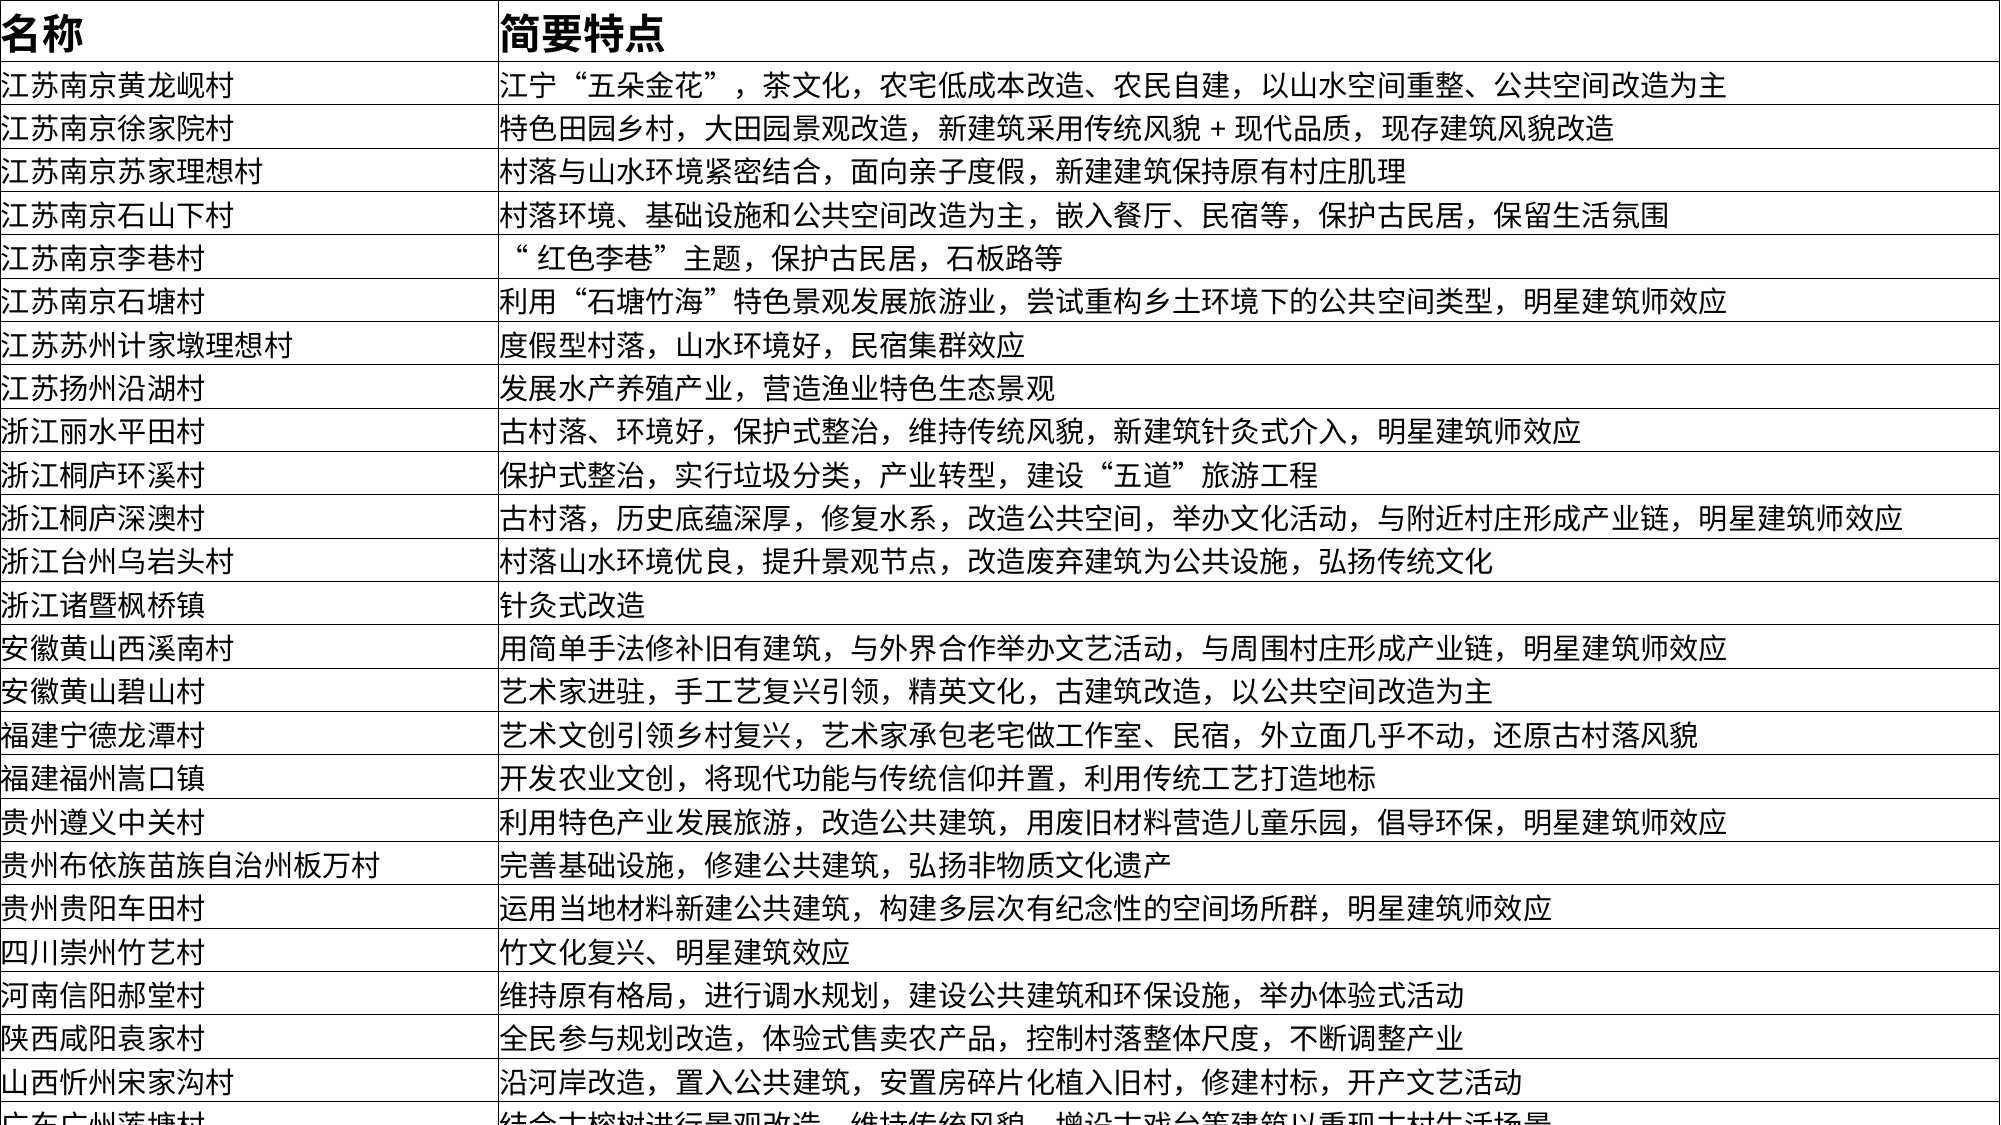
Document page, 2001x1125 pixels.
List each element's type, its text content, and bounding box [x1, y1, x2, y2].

table_cell 竹文化复兴、明星建筑效应 [499, 929, 1999, 971]
table_cell 利用“石塘竹海”特色景观发展旅游业，尝试重构乡土环境下的公共空间类型，明星建筑师效应 [499, 279, 1999, 321]
table_cell 福建宁德龙潭村 [1, 712, 498, 754]
table_cell 江宁“五朵金花”，茶文化，农宅低成本改造、农民自建，以山水空间重整、公共空间改造为主 [499, 62, 1999, 104]
table_cell 用简单手法修补旧有建筑，与外界合作举办文艺活动，与周围村庄形成产业链，明星建筑师效应 [499, 625, 1999, 668]
table_cell 江苏扬州沿湖村 [1, 365, 498, 408]
table_cell 贵州贵阳车田村 [1, 885, 498, 928]
table_cell 发展水产养殖产业，营造渔业特色生态景观 [499, 365, 1999, 408]
table_cell 古村落，历史底蕴深厚，修复水系，改造公共空间，举办文化活动，与附近村庄形成产业链，明星建筑师效应 [499, 495, 1999, 538]
table_cell 江苏南京苏家理想村 [1, 149, 498, 191]
table_cell 村落山水环境优良，提升景观节点，改造废弃建筑为公共设施，弘扬传统文化 [499, 539, 1999, 581]
table_cell 运用当地材料新建公共建筑，构建多层次有纪念性的空间场所群，明星建筑师效应 [499, 885, 1999, 928]
table_cell 江苏南京石山下村 [1, 192, 498, 234]
table_cell 全民参与规划改造，体验式售卖农产品，控制村落整体尺度，不断调整产业 [499, 1015, 1999, 1058]
table_cell 浙江桐庐深澳村 [1, 495, 498, 538]
table_cell 安徽黄山西溪南村 [1, 625, 498, 668]
table_cell 村落环境、基础设施和公共空间改造为主，嵌入餐厅、民宿等，保护古民居，保留生活氛围 [499, 192, 1999, 234]
table_cell 浙江诸暨枫桥镇 [1, 582, 498, 624]
table_cell 山西忻州宋家沟村 [1, 1059, 498, 1101]
table_cell 度假型村落，山水环境好，民宿集群效应 [499, 322, 1999, 364]
table_cell 古村落、环境好，保护式整治，维持传统风貌，新建筑针灸式介入，明星建筑师效应 [499, 409, 1999, 451]
table_cell 江苏苏州计家墩理想村 [1, 322, 498, 364]
table_cell 完善基础设施，修建公共建筑，弘扬非物质文化遗产 [499, 842, 1999, 884]
table_cell 浙江丽水平田村 [1, 409, 498, 451]
table_cell 浙江台州乌岩头村 [1, 539, 498, 581]
table_cell 维持原有格局，进行调水规划，建设公共建筑和环保设施，举办体验式活动 [499, 972, 1999, 1014]
table_cell 保护式整治，实行垃圾分类，产业转型，建设“五道”旅游工程 [499, 452, 1999, 494]
table_cell 江苏南京黄龙岘村 [1, 62, 498, 104]
table_header 简要特点 [499, 1, 1999, 61]
table_cell 利用特色产业发展旅游，改造公共建筑，用废旧材料营造儿童乐园，倡导环保，明星建筑师效应 [499, 799, 1999, 841]
table_cell 艺术家进驻，手工艺复兴引领，精英文化，古建筑改造，以公共空间改造为主 [499, 669, 1999, 711]
table_cell 结合古榕树进行景观改造，维持传统风貌，增设古戏台等建筑以重现古村生活场景 [499, 1102, 1999, 1125]
table_cell 沿河岸改造，置入公共建筑，安置房碎片化植入旧村，修建村标，开产文艺活动 [499, 1059, 1999, 1101]
table_cell 安徽黄山碧山村 [1, 669, 498, 711]
table_cell 江苏南京李巷村 [1, 235, 498, 278]
table_cell 开发农业文创，将现代功能与传统信仰并置，利用传统工艺打造地标 [499, 755, 1999, 798]
table_cell 江苏南京徐家院村 [1, 105, 498, 148]
table_cell 贵州遵义中关村 [1, 799, 498, 841]
table_cell 浙江桐庐环溪村 [1, 452, 498, 494]
table_cell 四川崇州竹艺村 [1, 929, 498, 971]
table_cell 针灸式改造 [499, 582, 1999, 624]
table_cell 福建福州嵩口镇 [1, 755, 498, 798]
table_cell 贵州布依族苗族自治州板万村 [1, 842, 498, 884]
table_cell 艺术文创引领乡村复兴，艺术家承包老宅做工作室、民宿，外立面几乎不动，还原古村落风貌 [499, 712, 1999, 754]
table_cell “红色李巷”主题，保护古民居，石板路等 [499, 235, 1999, 278]
table_cell 河南信阳郝堂村 [1, 972, 498, 1014]
table_cell 江苏南京石塘村 [1, 279, 498, 321]
table_cell 村落与山水环境紧密结合，面向亲子度假，新建建筑保持原有村庄肌理 [499, 149, 1999, 191]
table_cell 特色田园乡村，大田园景观改造，新建筑采用传统风貌+现代品质，现存建筑风貌改造 [499, 105, 1999, 148]
table_cell 广东广州莲塘村 [1, 1102, 498, 1125]
table_header 名称 [1, 1, 498, 61]
table_cell 陕西咸阳袁家村 [1, 1015, 498, 1058]
